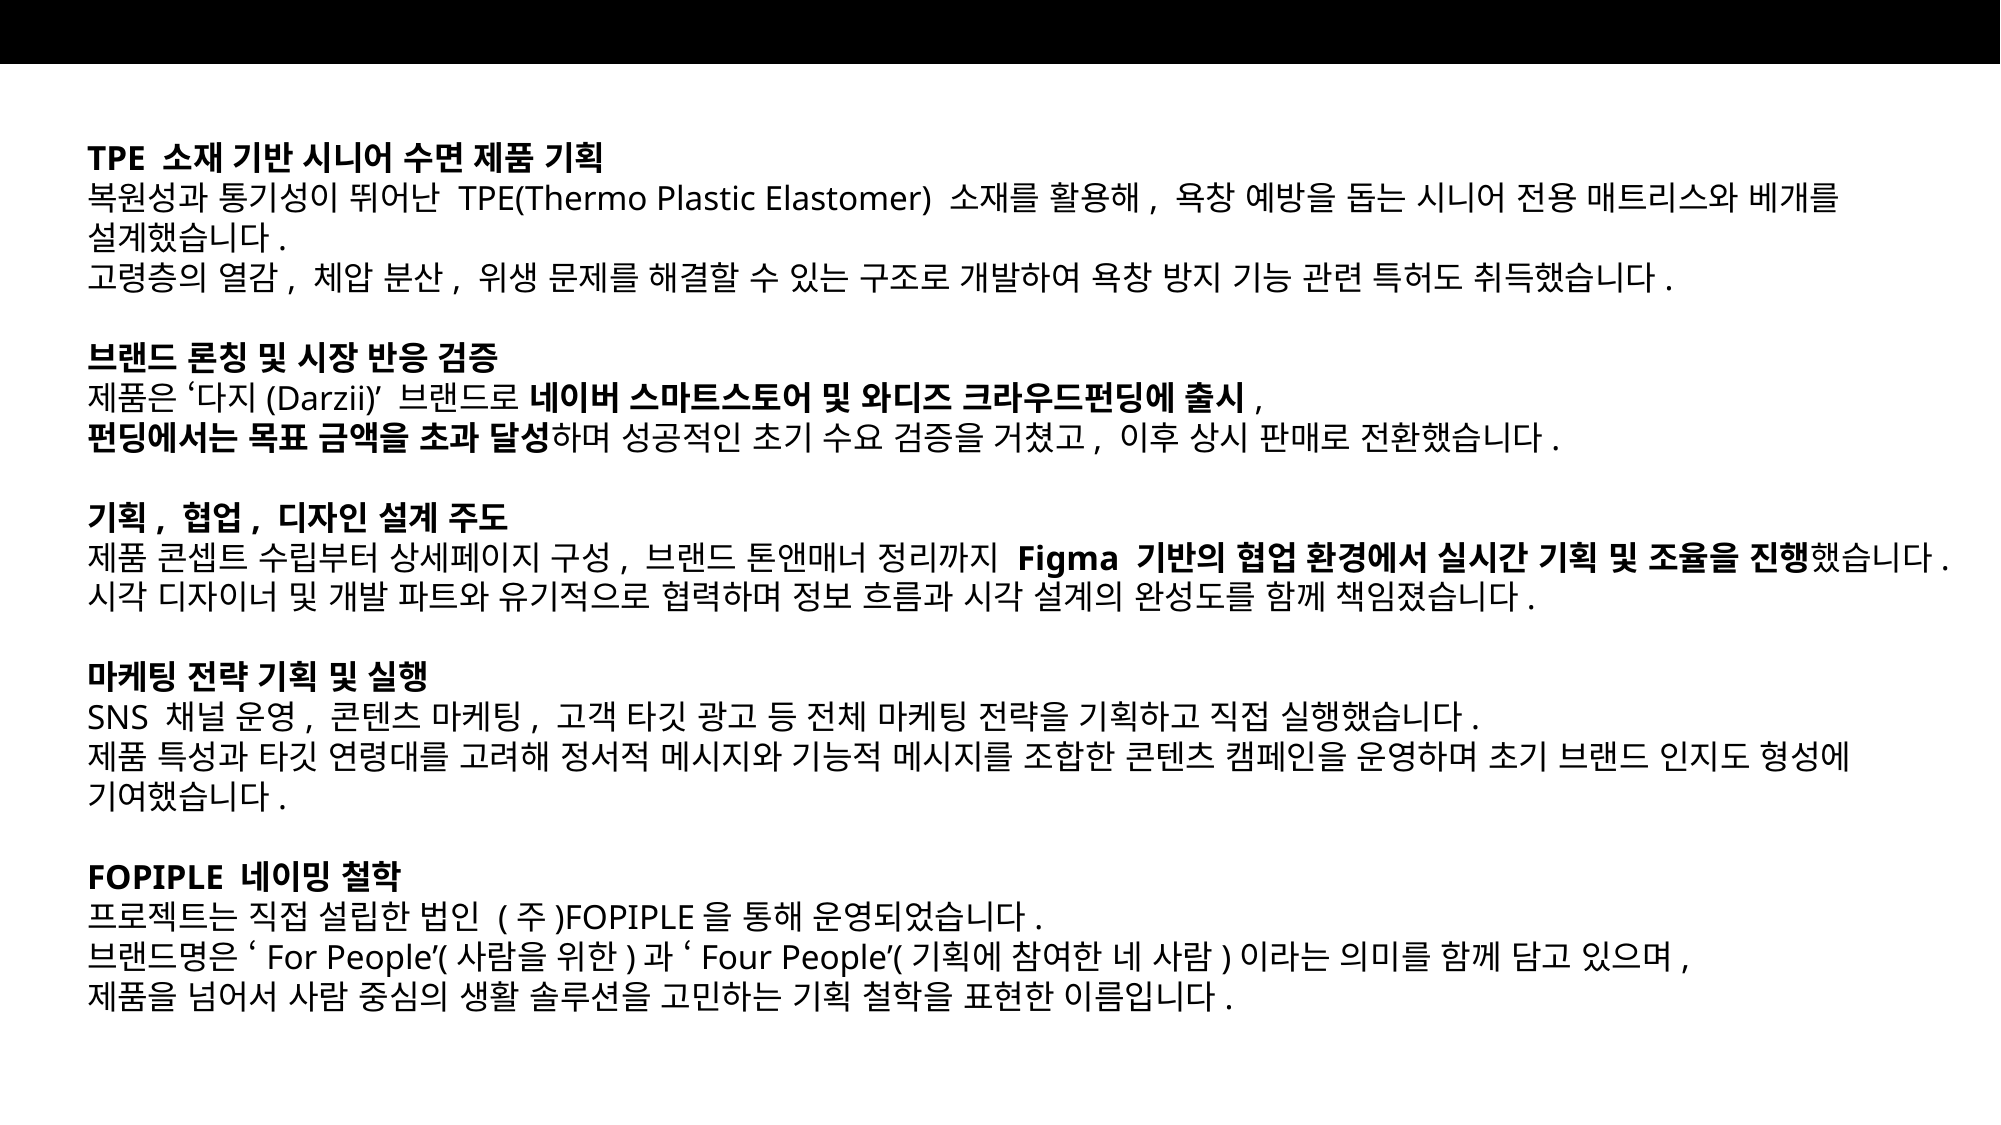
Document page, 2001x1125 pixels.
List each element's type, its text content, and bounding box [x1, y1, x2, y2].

text_box [0, 0, 2000, 64]
text_box TPE 소재 기반 시니어 수면 제품 기획 복원성과 통기성이 뛰어난 TPE(Thermo Plastic Elastomer) 소재를 활용해, 욕창 예방을 돕는 시니어 전용 매트리스와 베개를 설계했습니다. 고령층의 열감, 체압 분산, 위생 문제를 해결할 수 있는 구조로 개발하여 욕창 방지 기능 관련 특허도 취득했습니다. 브랜드 론칭 및 시장 반응 검증 제품은 ‘다지(Darzii)’ 브랜드로 네이버 스마트스토어 및 와디즈 크라우드펀딩에 출시, 펀딩에서는 목표 금액을 초과 달성하며 성공적인 초기 수요 검증을 거쳤고, 이후 상시 판매로 전환했습니다. 기획, 협업, 디자인 설계 주도 제품 콘셉트 수립부터 상세페이지 구성, 브랜드 톤앤매너 정리까지 Figma 기반의 협업 환경에서 실시간 기획 및 조율을 진행했습니다. 시각 디자이너 및 개발 파트와 유기적으로 협력하며 정보 흐름과 시각 설계의 완성도를 함께 책임졌습니다. 마케팅 전략 기획 및 실행 SNS 채널 운영, 콘텐츠 마케팅, 고객 타깃 광고 등 전체 마케팅 전략을 기획하고 직접 실행했습니다. 제품 특성과 타깃 연령대를 고려해 정서적 메시지와 기능적 메시지를 조합한 콘텐츠 캠페인을 운영하며 초기 브랜드 인지도 형성에 기여했습니다. FOPIPLE 네이밍 철학 프로젝트는 직접 설립한 법인 (주)FOPIPLE을 통해 운영되었습니다. 브랜드명은 ‘For People’(사람을 위한)과 ‘Four People’(기획에 참여한 네 사람)이라는 의미를 함께 담고 있으며, 제품을 넘어서 사람 중심의 생활 솔루션을 고민하는 기획 철학을 표현한 이름입니다. [72, 130, 1970, 1024]
